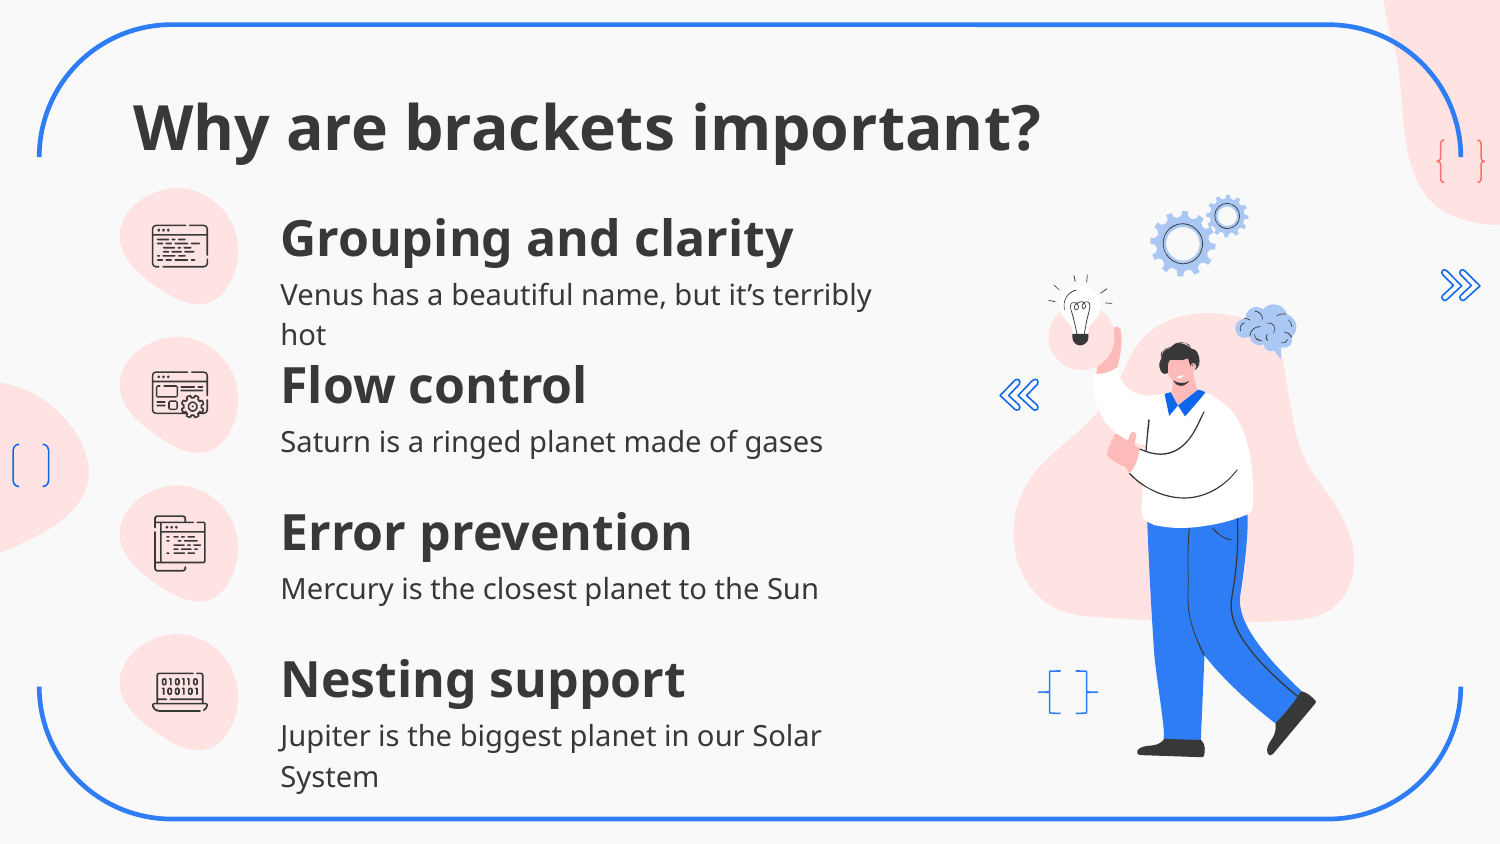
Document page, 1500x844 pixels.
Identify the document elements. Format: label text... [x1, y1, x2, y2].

subtitle Nesting support [265, 657, 929, 697]
subtitle Error prevention [265, 510, 929, 550]
text_box [119, 187, 239, 305]
text_box [119, 485, 239, 602]
subtitle Venus has a beautiful name, but it’s terribly hot [265, 282, 929, 314]
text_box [999, 194, 1357, 758]
text_box [119, 336, 239, 453]
subtitle Grouping and clarity [265, 216, 929, 282]
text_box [151, 371, 209, 419]
subtitle Flow control [265, 363, 929, 429]
subtitle Saturn is a ringed planet made of gases [265, 429, 929, 461]
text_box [153, 514, 206, 572]
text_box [151, 224, 209, 268]
subtitle Jupiter is the biggest planet in our Solar System [265, 697, 929, 755]
subtitle Mercury is the closest planet to the Sun [265, 550, 929, 608]
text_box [151, 672, 209, 712]
text_box [119, 634, 239, 751]
title Why are brackets important? [118, 72, 1382, 167]
